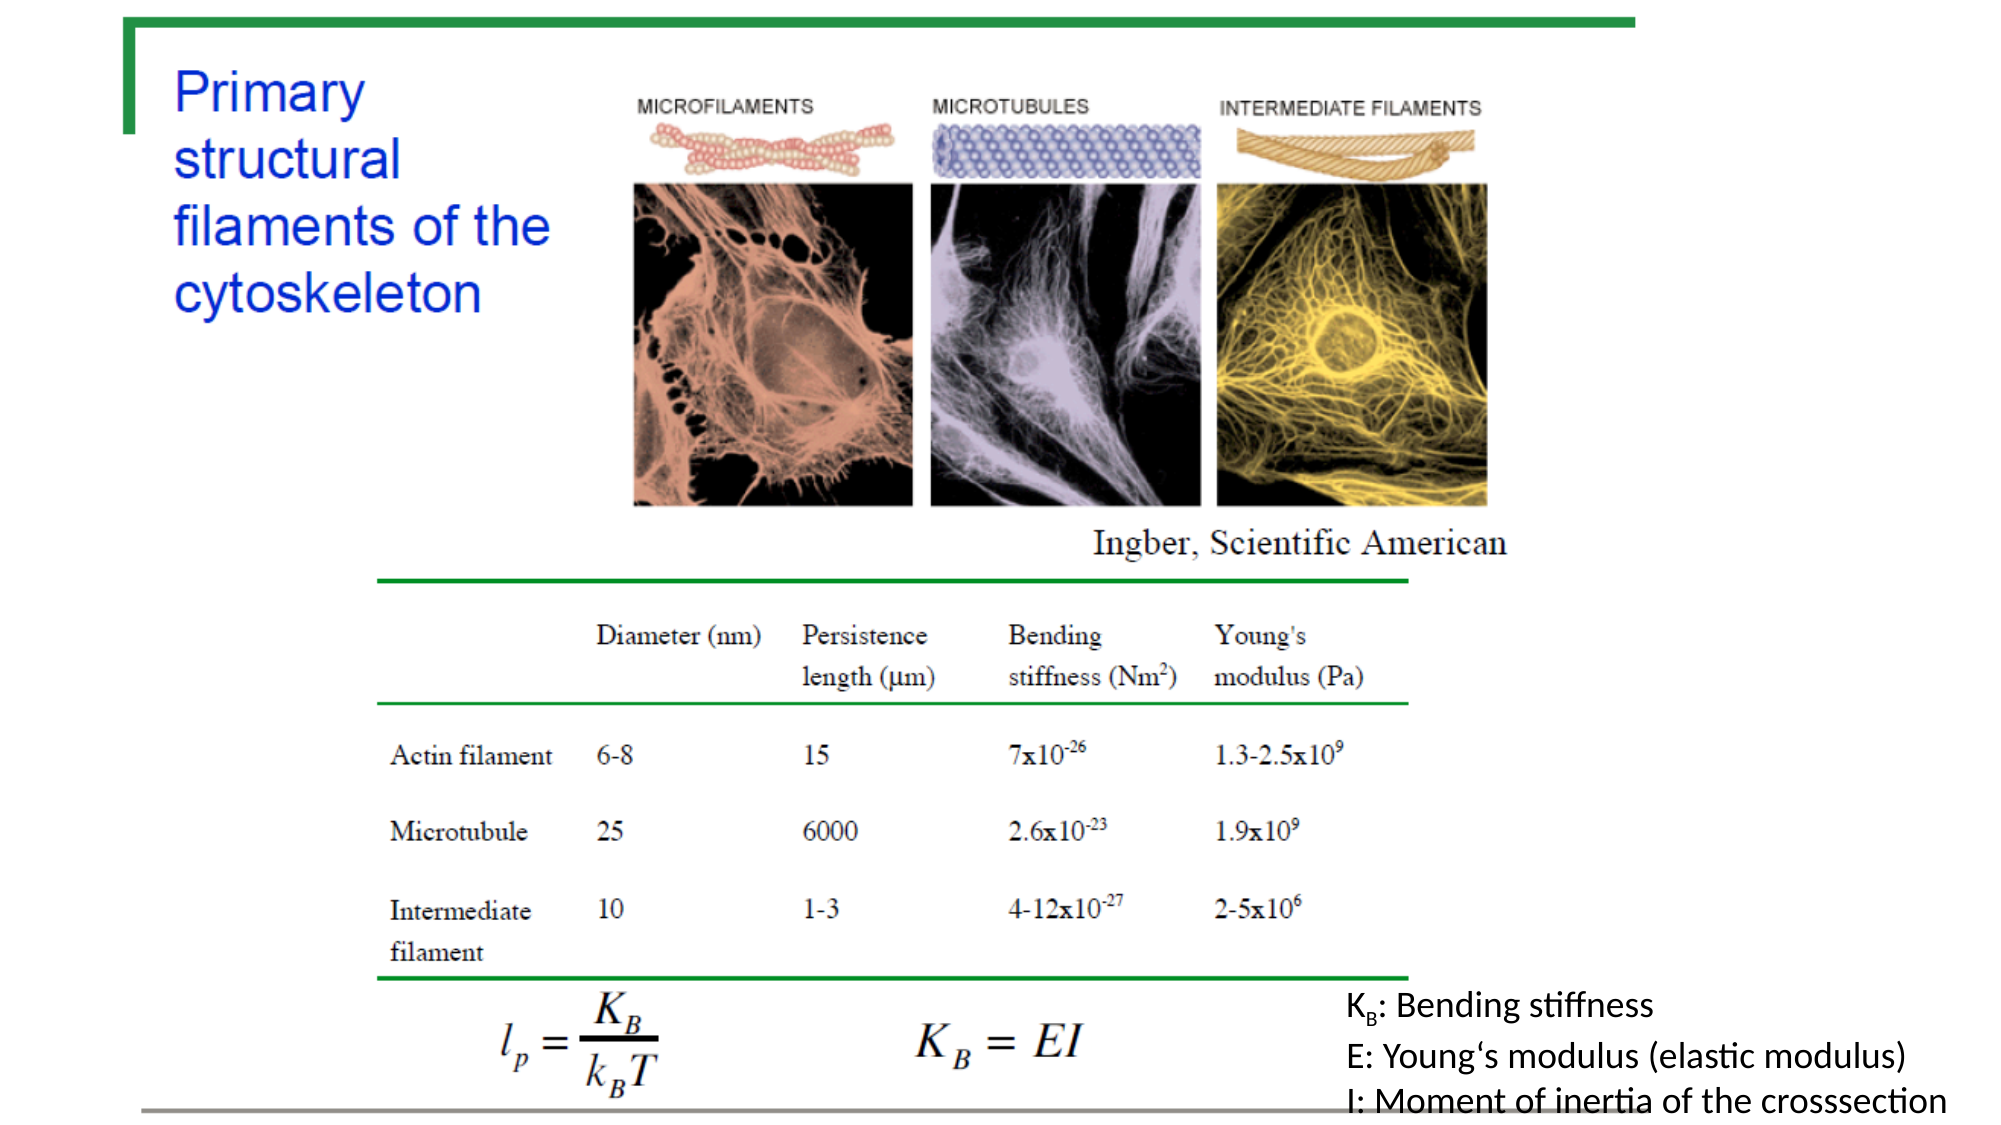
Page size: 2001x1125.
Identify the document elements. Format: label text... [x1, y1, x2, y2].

text_box KB: Bending stiffness E: Young‘s modulus (elastic modulus) I: Moment of inertia of the crosssection [1331, 972, 1964, 1125]
picture [102, 0, 1669, 1124]
